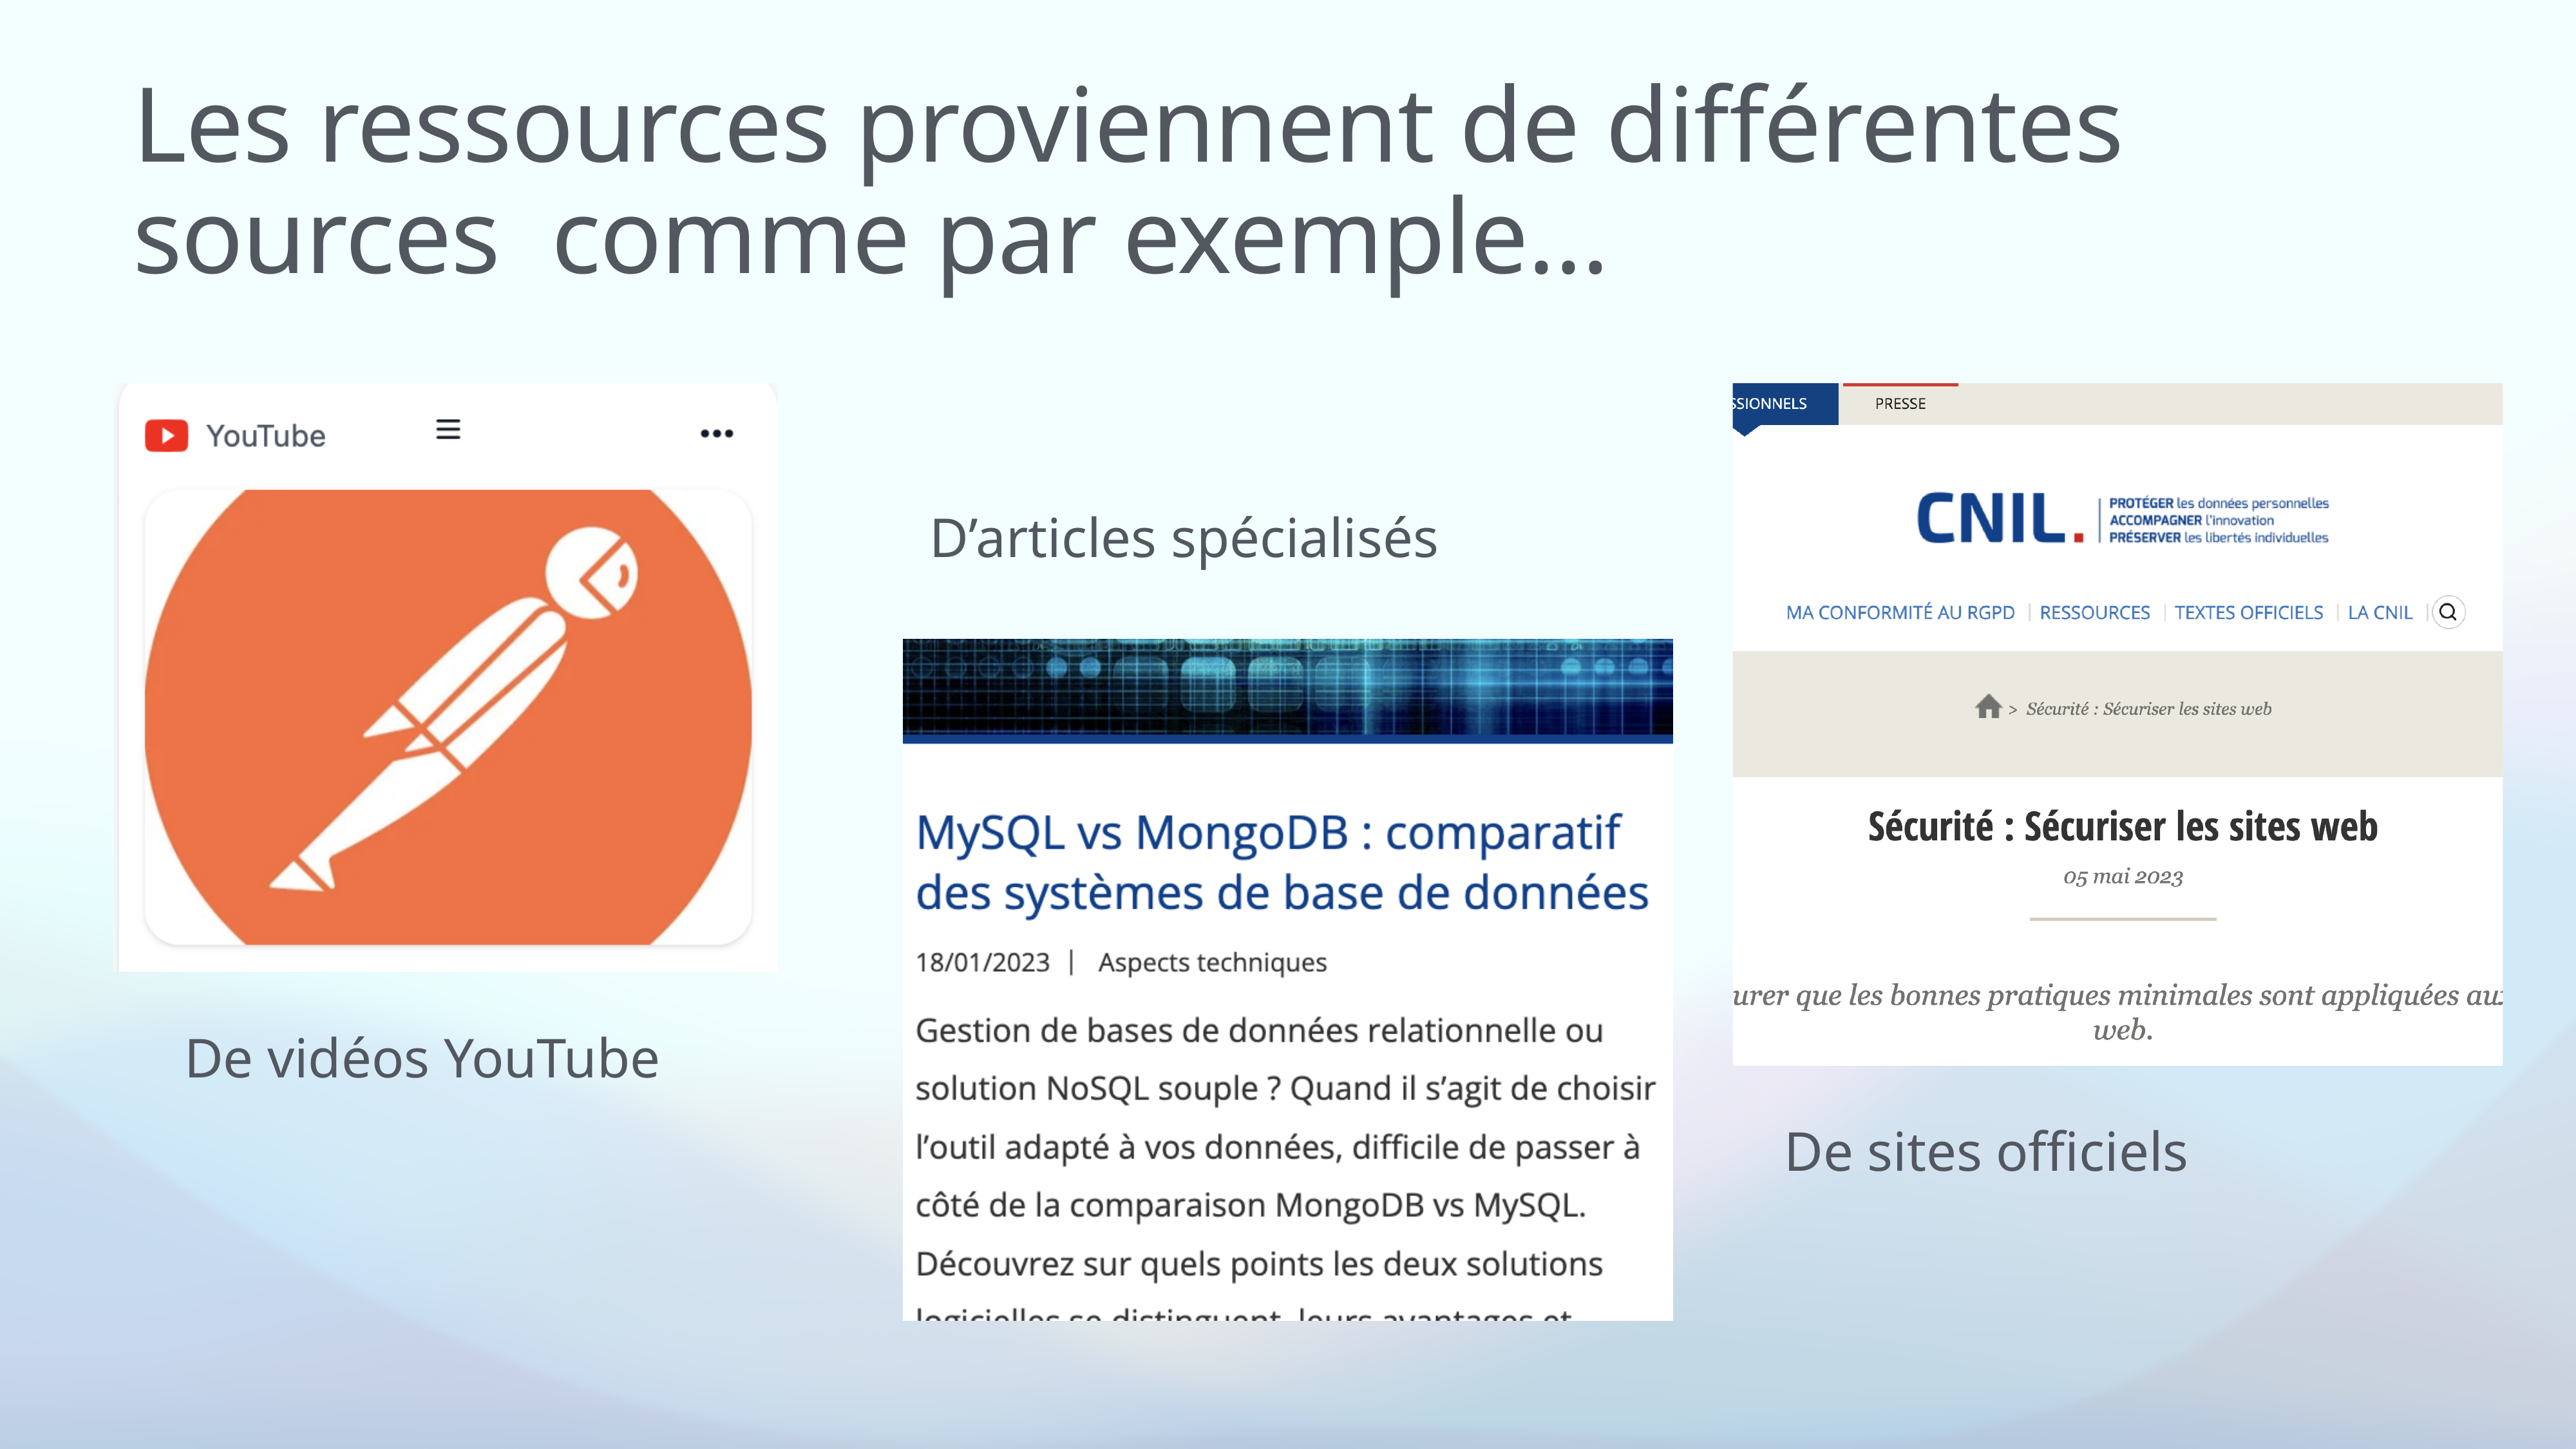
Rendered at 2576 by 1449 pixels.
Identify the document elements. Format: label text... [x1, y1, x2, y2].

title Les ressources proviennent de différentes sources comme par exemple… [127, 66, 2449, 337]
list De sites officiels [1778, 1112, 2458, 1274]
picture [0, 0, 2576, 1449]
text_box D’articles spécialisés [924, 498, 1603, 639]
text_box De vidéos YouTube [178, 1018, 857, 1180]
